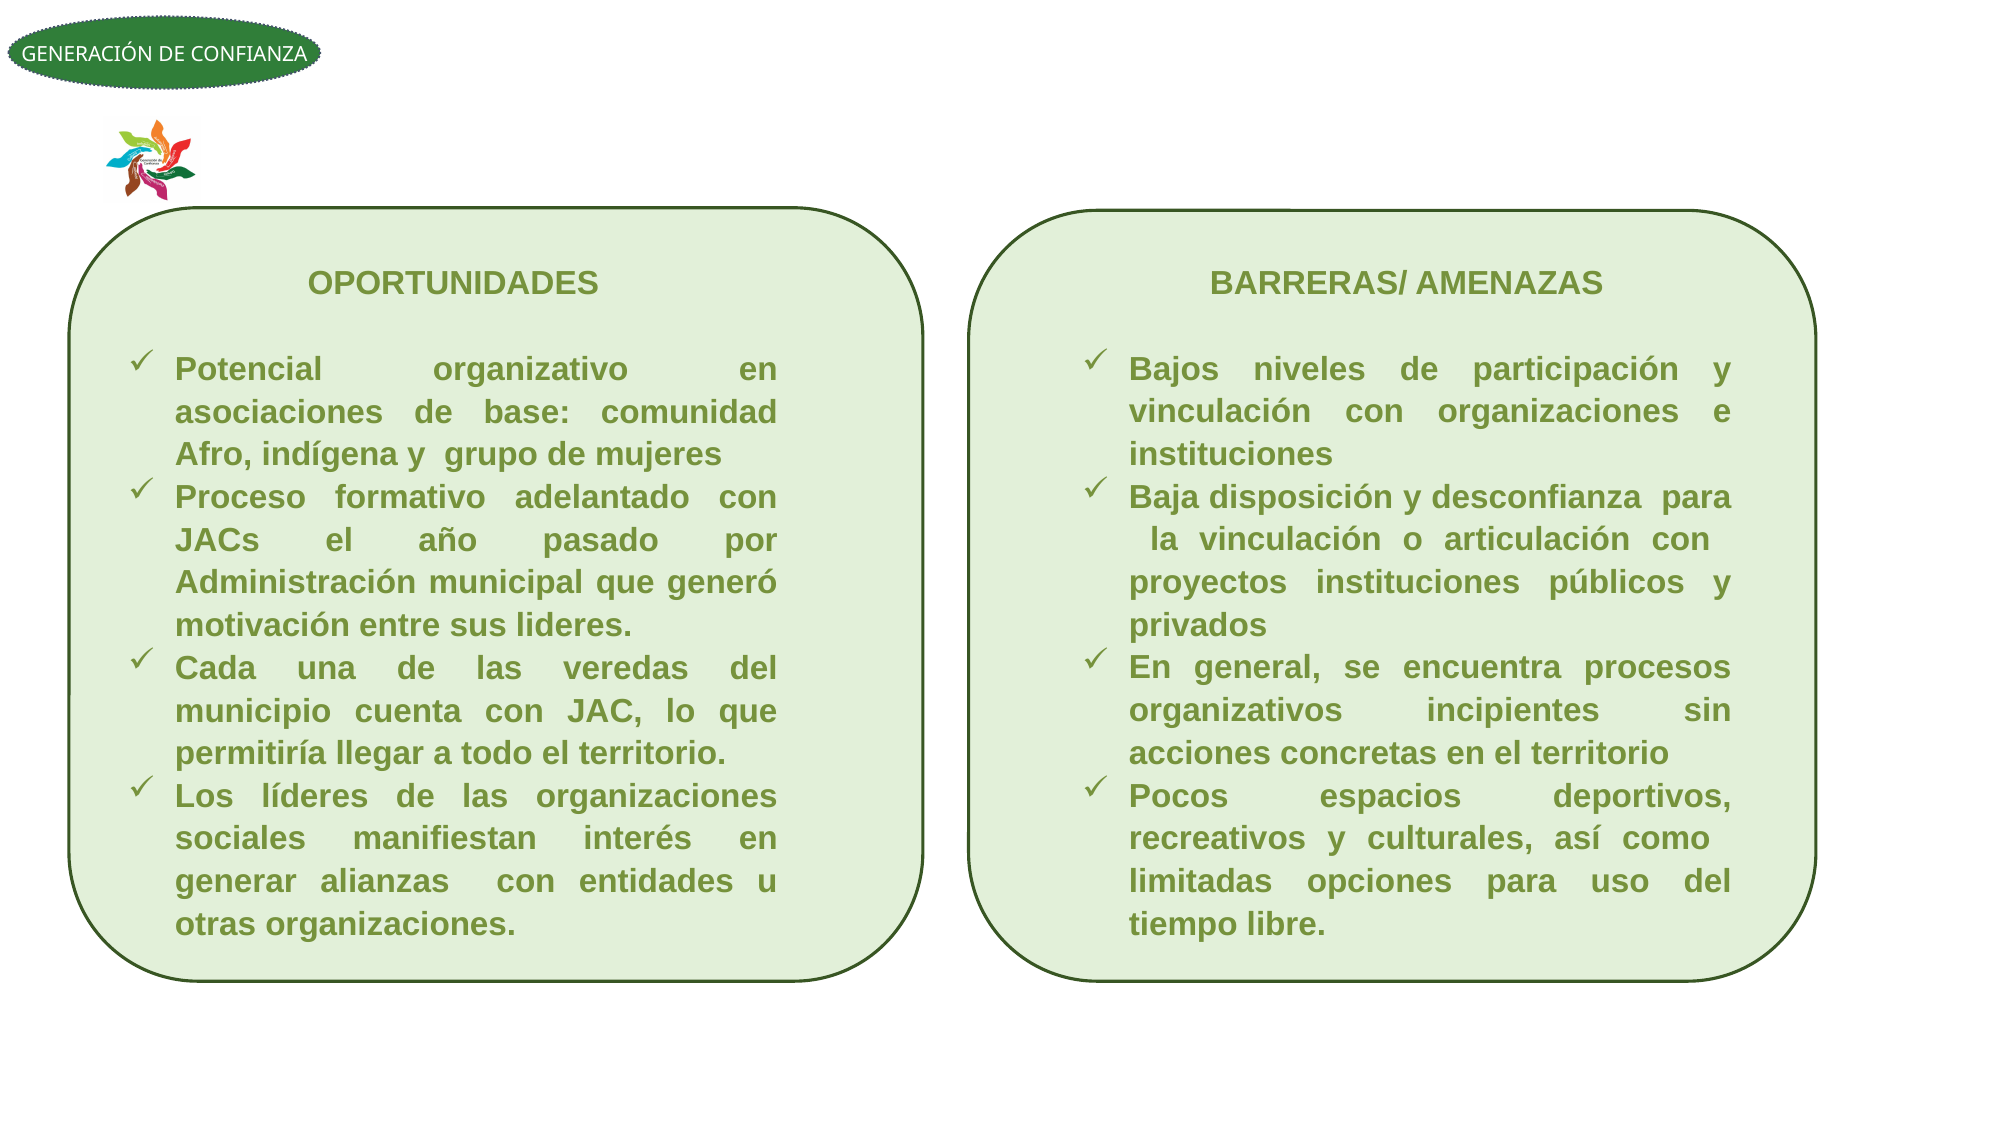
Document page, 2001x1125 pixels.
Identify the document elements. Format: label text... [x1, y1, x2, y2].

text_box BARRERAS/ AMENAZAS Bajos niveles de participación y vinculación con organizaciones e instituciones Baja disposición y desconfianza para la vinculación o articulación con proyectos instituciones públicos y privados En general, se encuentra procesos organizativos incipientes sin acciones concretas en el territorio Pocos espacios deportivos, recreativos y culturales, así como limitadas opciones para uso del tiempo libre. [1067, 251, 1748, 992]
picture [103, 116, 201, 203]
text_box OPORTUNIDADES Potencial organizativo en asociaciones de base: comunidad Afro, indígena y grupo de mujeres Proceso formativo adelantado con JACs el año pasado por Administración municipal que generó motivación entre sus lideres. Cada una de las veredas del municipio cuenta con JAC, lo que permitiría llegar a todo el territorio. Los líderes de las organizaciones sociales manifiestan interés en generar alianzas con entidades u otras organizaciones. [113, 251, 794, 950]
text_box [967, 209, 1817, 979]
text_box [67, 206, 924, 983]
text_box GENERACIÓN DE CONFIANZA [8, 16, 321, 89]
